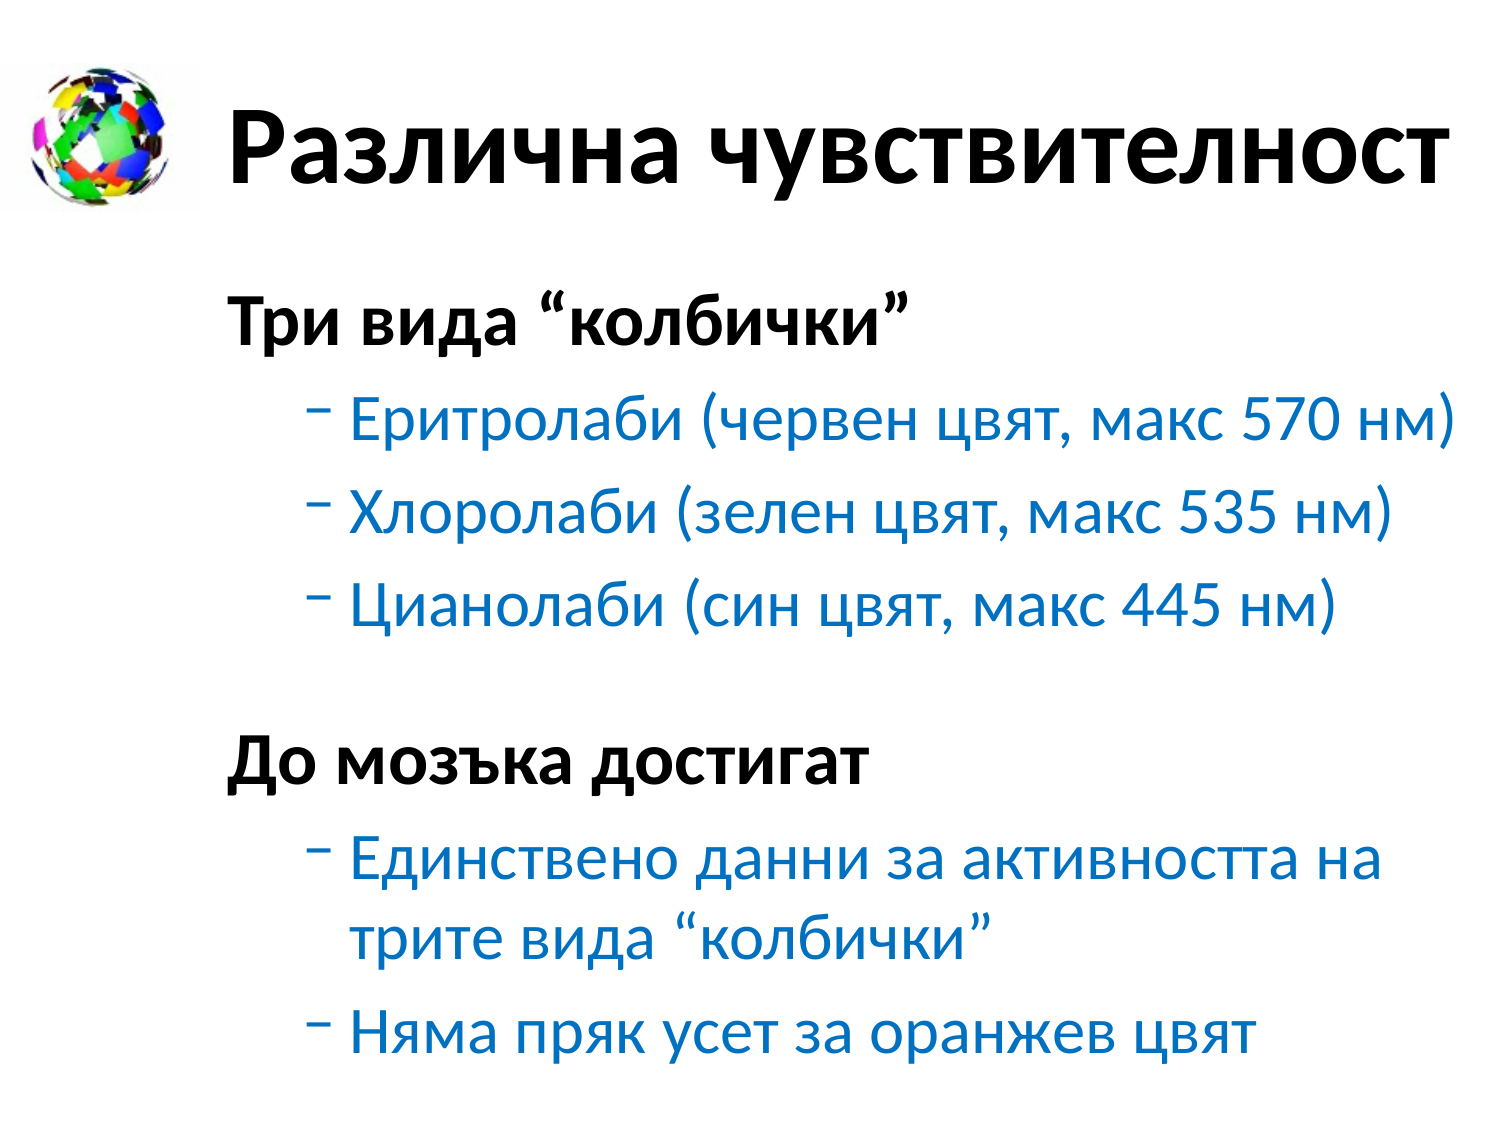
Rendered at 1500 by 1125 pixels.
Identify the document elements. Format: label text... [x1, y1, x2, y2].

list Три вида “колбички” Еритролаби (червен цвят, макс 570 нм) Хлоролаби (зелен цвят, макс 535 нм) Цианолаби (син цвят, макс 445 нм) До мозъка достигат Единствено данни за активността на трите вида “колбички” Няма пряк усет за оранжев цвят [212, 262, 1500, 1100]
title Различна чувствителност [212, 45, 1500, 233]
picture [0, 63, 200, 212]
